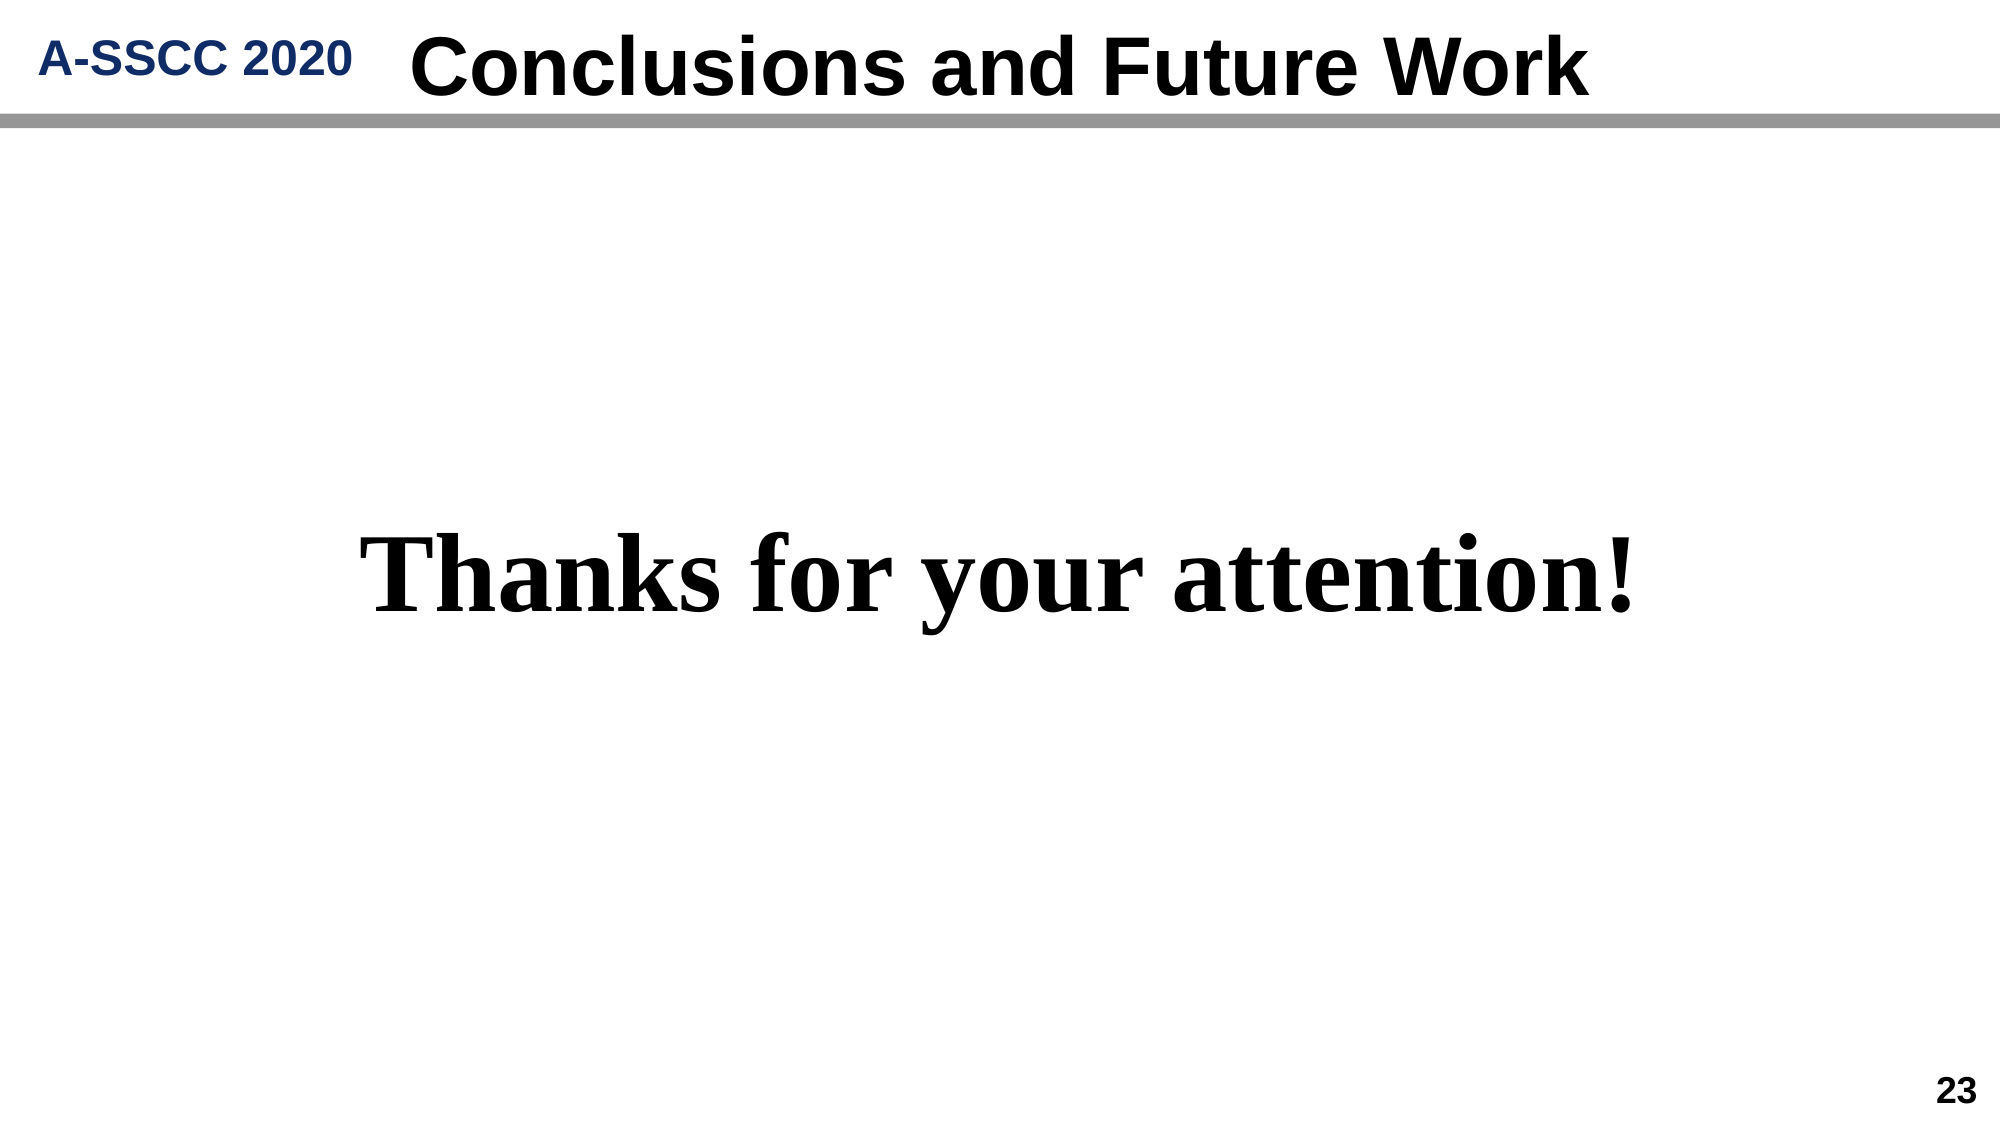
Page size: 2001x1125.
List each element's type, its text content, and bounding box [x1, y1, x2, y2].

title Conclusions and Future Work [0, 0, 2000, 125]
list Thanks for your attention! [324, 491, 1675, 669]
